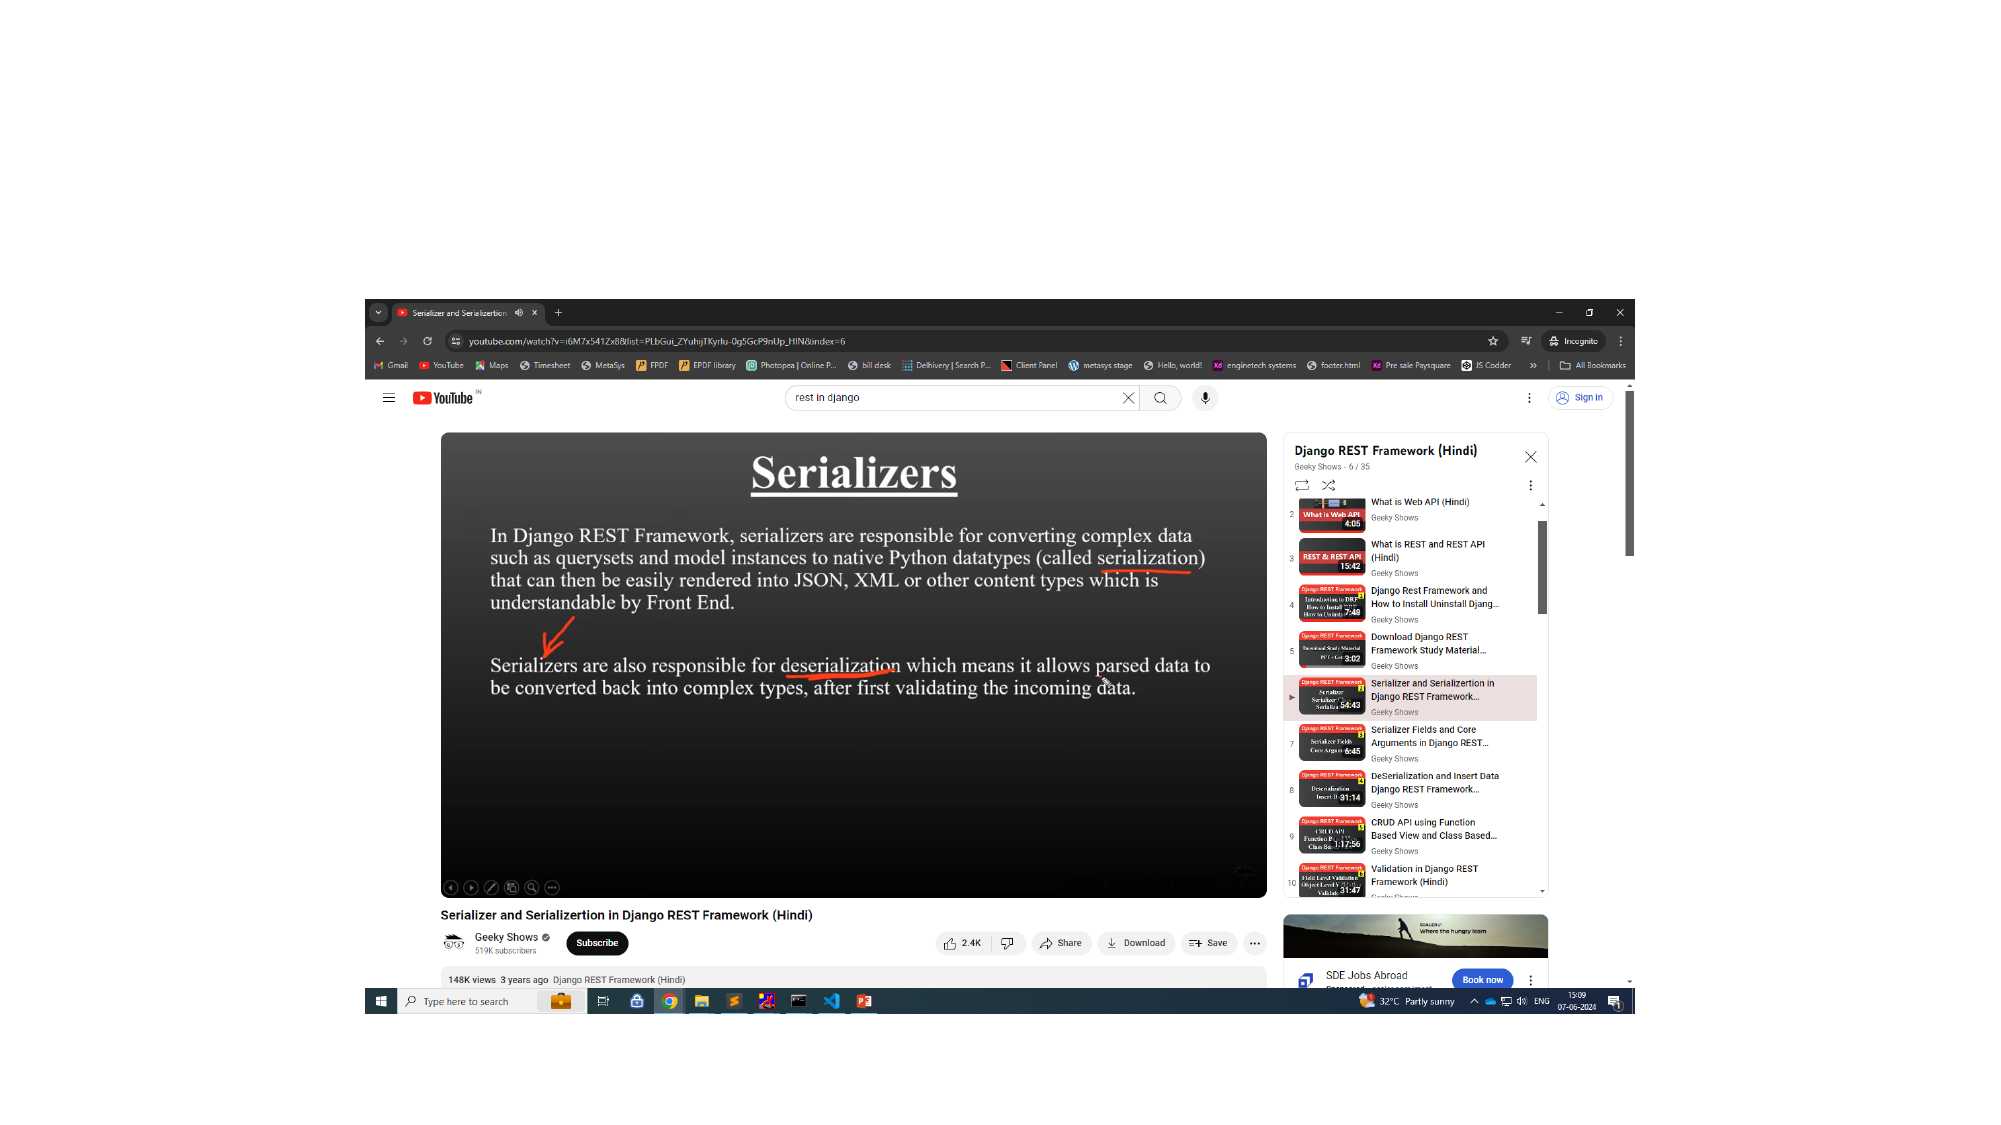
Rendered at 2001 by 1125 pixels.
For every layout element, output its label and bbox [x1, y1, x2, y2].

list [365, 299, 1635, 1014]
